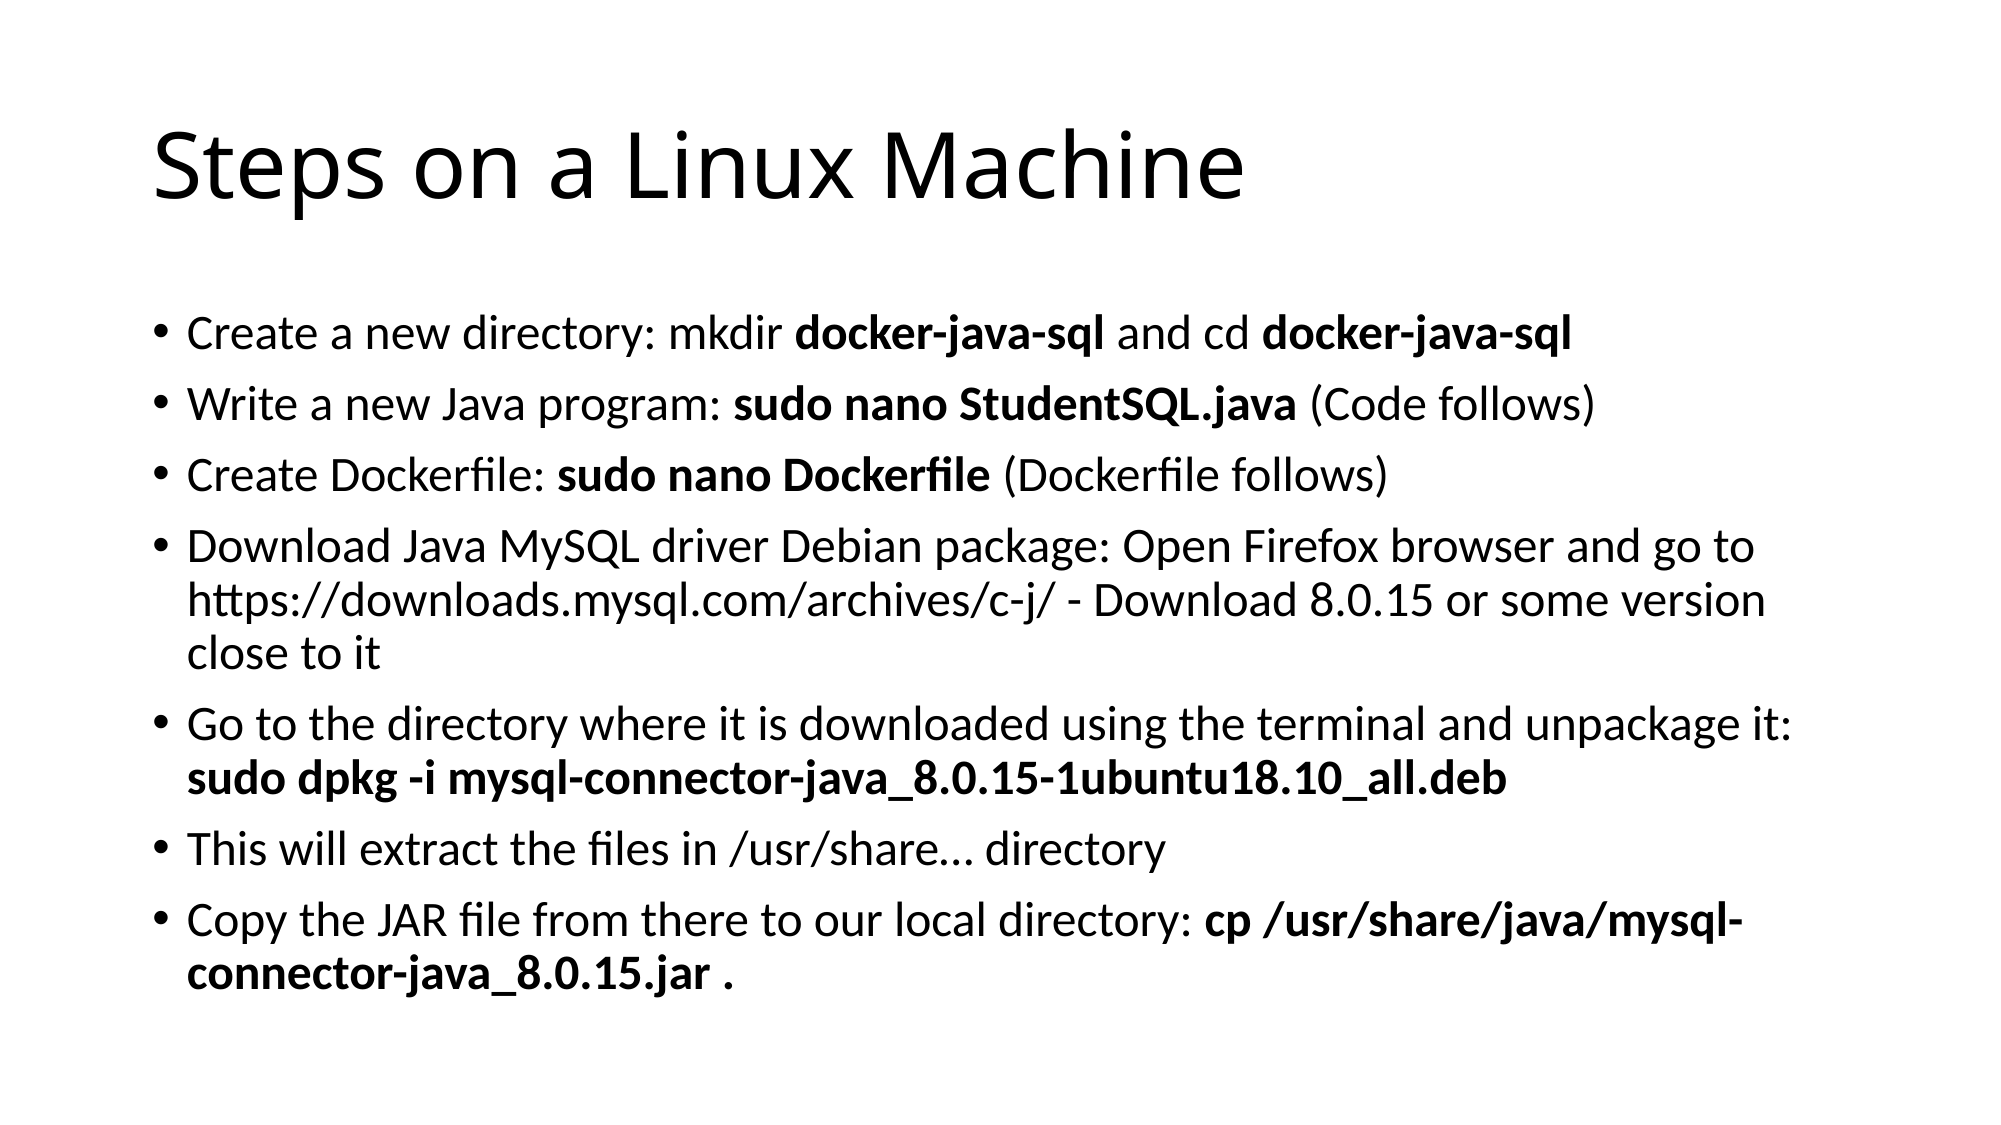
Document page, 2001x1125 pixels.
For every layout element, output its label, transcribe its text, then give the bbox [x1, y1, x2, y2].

title Steps on a Linux Machine [137, 59, 1863, 278]
list Create a new directory: mkdir docker-java-sql and cd docker-java-sql Write a new Java program: sudo nano StudentSQL.java (Code follows) Create Dockerfile: sudo nano Dockerfile (Dockerfile follows) Download Java MySQL driver Debian package: Open Firefox browser and go to https://downloads.mysql.com/archives/c-j/ - Download 8.0.15 or some version close to it Go to the directory where it is downloaded using the terminal and unpackage it: sudo dpkg -i mysql-connector-java_8.0.15-1ubuntu18.10_all.deb This will extract the files in /usr/share… directory Copy the JAR file from there to our local directory: cp /usr/share/java/mysql-connector-java_8.0.15.jar . [137, 299, 1863, 1014]
